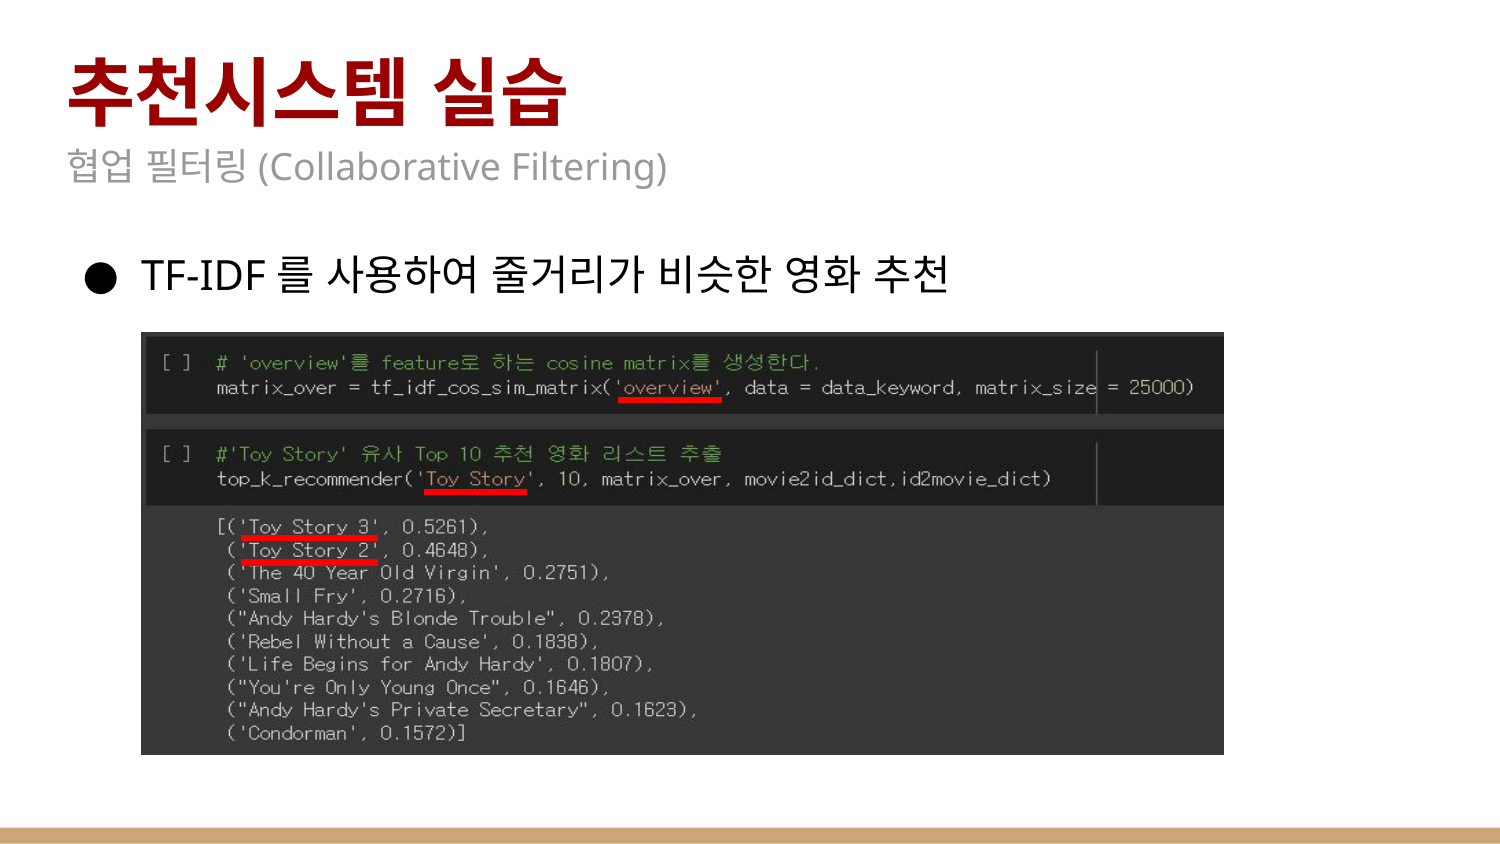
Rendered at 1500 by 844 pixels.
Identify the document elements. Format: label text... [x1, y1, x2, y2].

list TF-IDF를 사용하여 줄거리가 비슷한 영화 추천 [51, 226, 1449, 777]
title 추천시스템 실습 [51, 14, 1449, 121]
list 협업 필터링(Collaborative Filtering) [51, 121, 1449, 200]
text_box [141, 331, 1224, 755]
